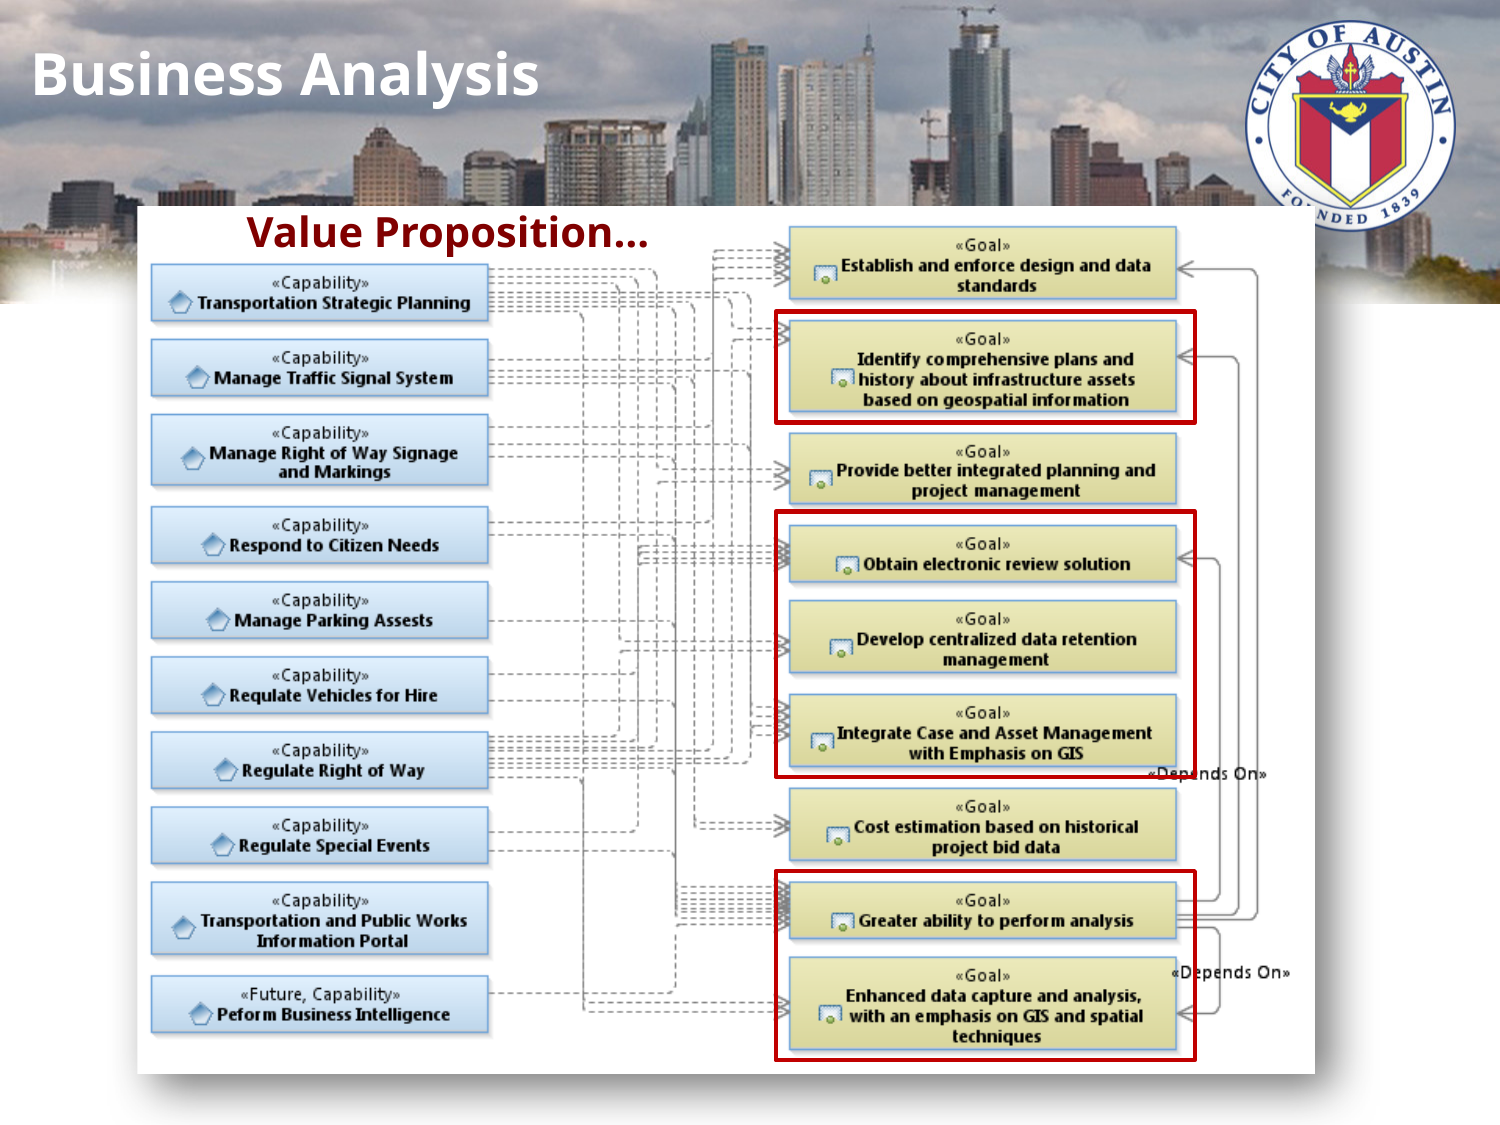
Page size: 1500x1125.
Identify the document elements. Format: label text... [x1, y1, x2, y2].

text_box Value Proposition… [231, 198, 665, 204]
picture [0, 0, 1500, 1074]
title Business Analysis [29, 38, 1500, 117]
